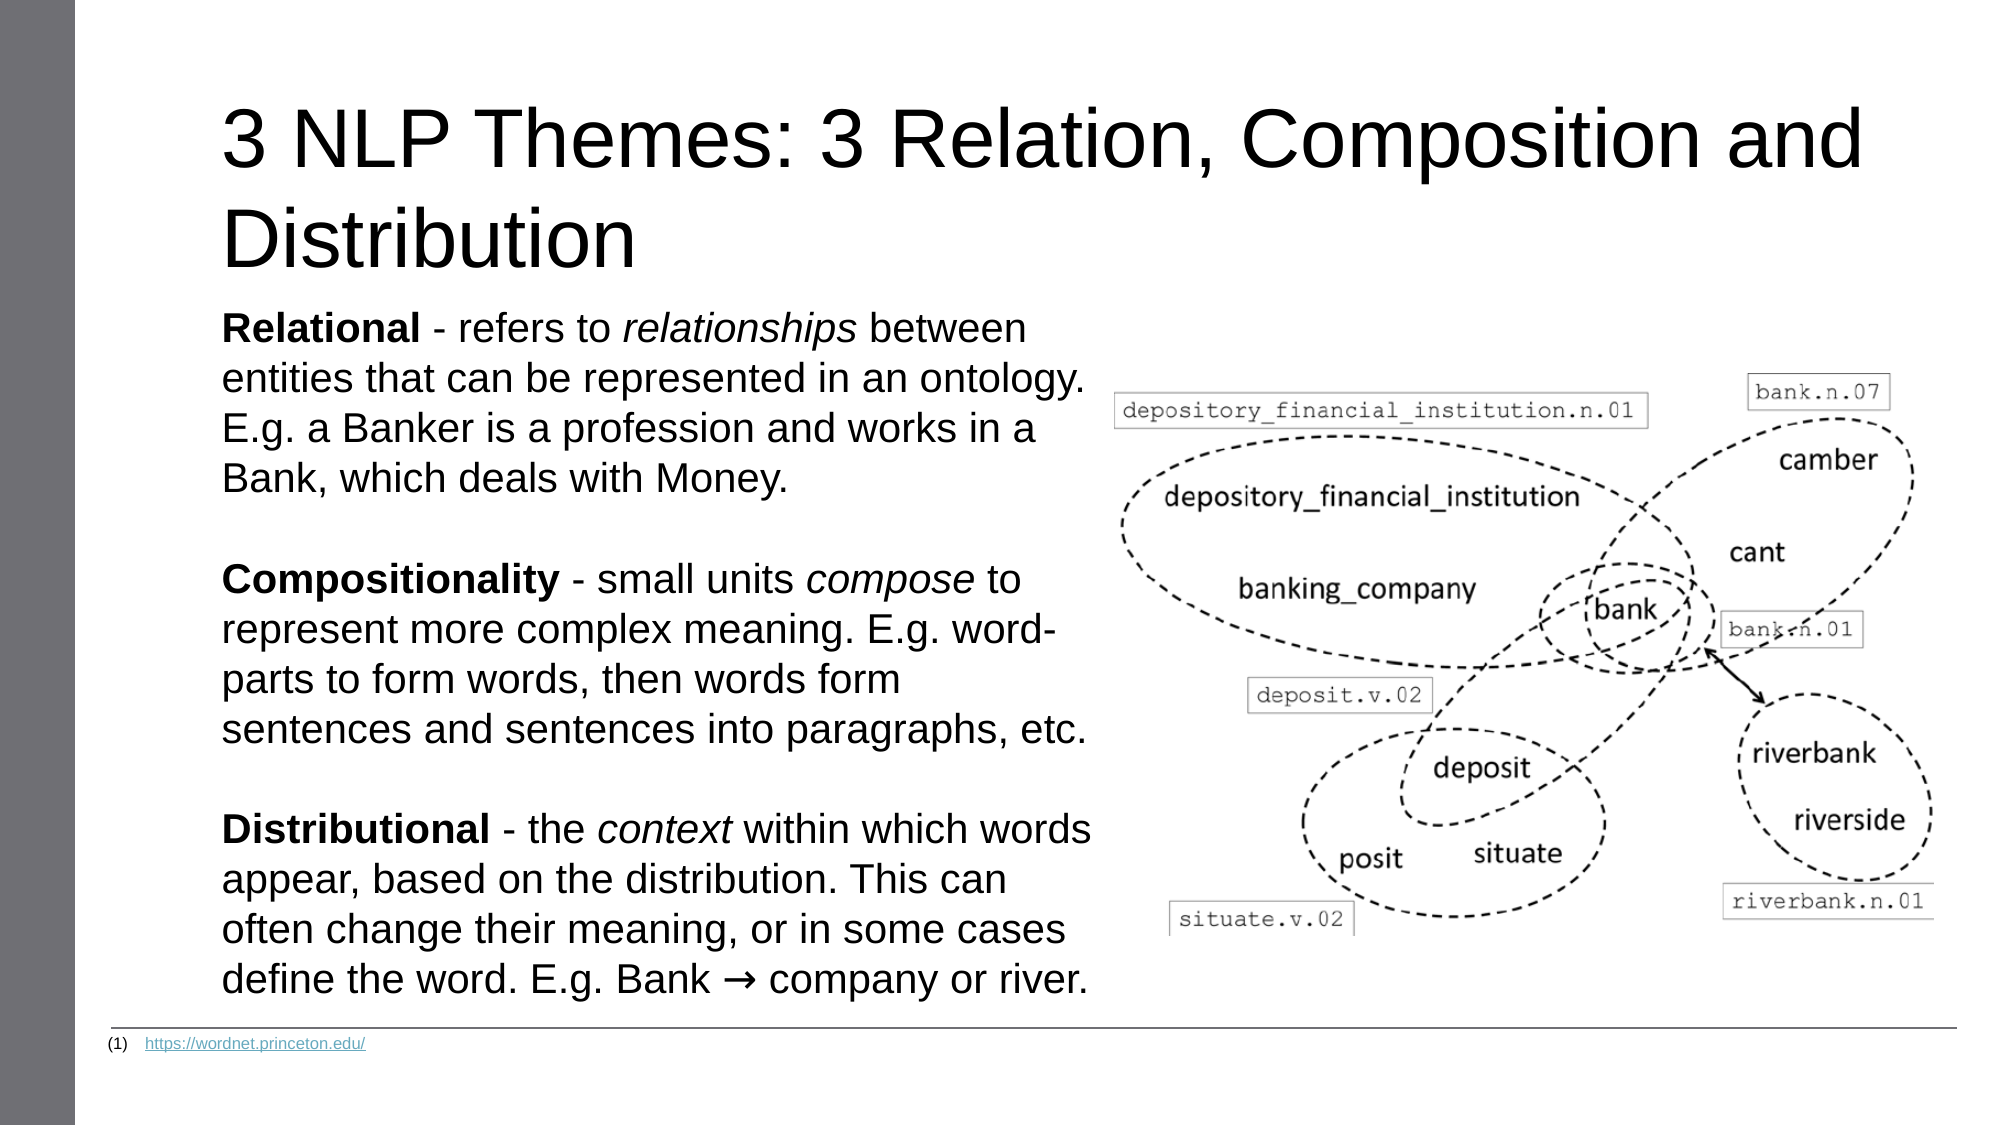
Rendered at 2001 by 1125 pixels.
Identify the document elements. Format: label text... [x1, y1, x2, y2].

text_box https://wordnet.princeton.edu/ [92, 1025, 1856, 1080]
text_box 3 NLP Themes: 3 Relation, Composition and Distribution [206, 76, 1913, 292]
text_box Relational - refers to relationships between entities that can be represented in an ontology. E.g. a Banker is a profession and works in a Bank, which deals with Money. Compositionality - small units compose to represent more complex meaning. E.g. word-parts to form words, then words form sentences and sentences into paragraphs, etc. Distributional - the context within which words appear, based on the distribution. This can often change their meaning, or in some cases define the word. E.g. Bank → company or river. [206, 293, 1115, 1009]
picture [1114, 373, 1934, 937]
